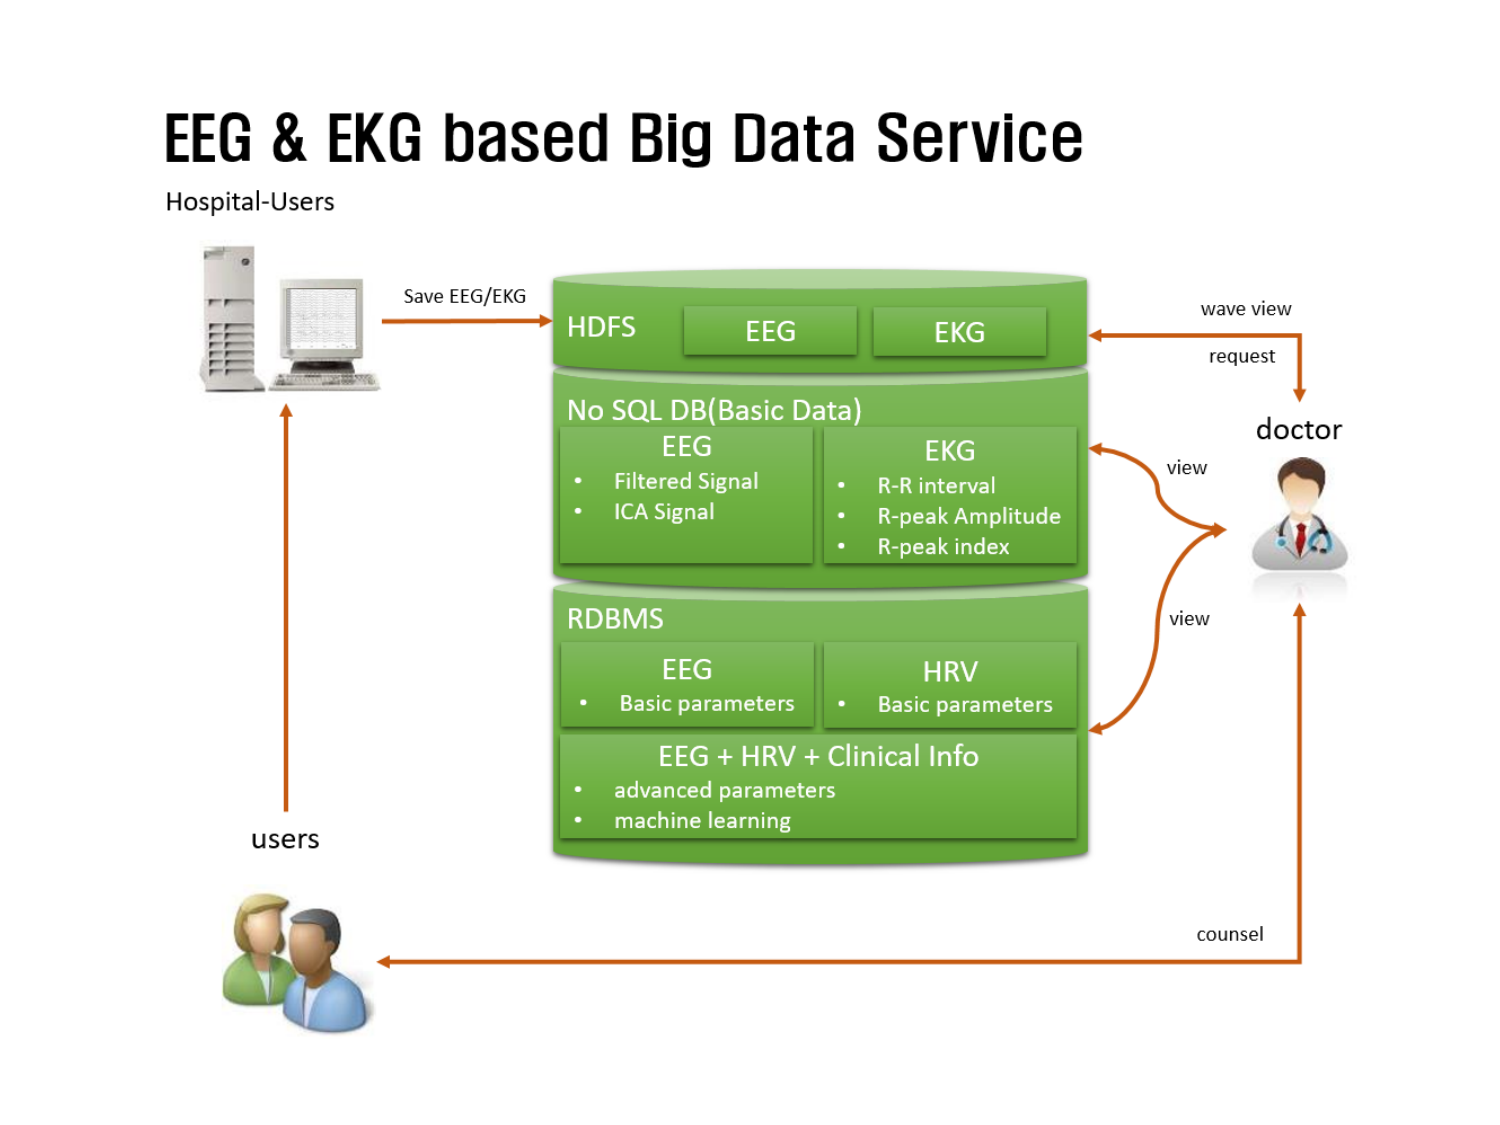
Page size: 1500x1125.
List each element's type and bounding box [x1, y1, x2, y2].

picture [153, 100, 1362, 1040]
